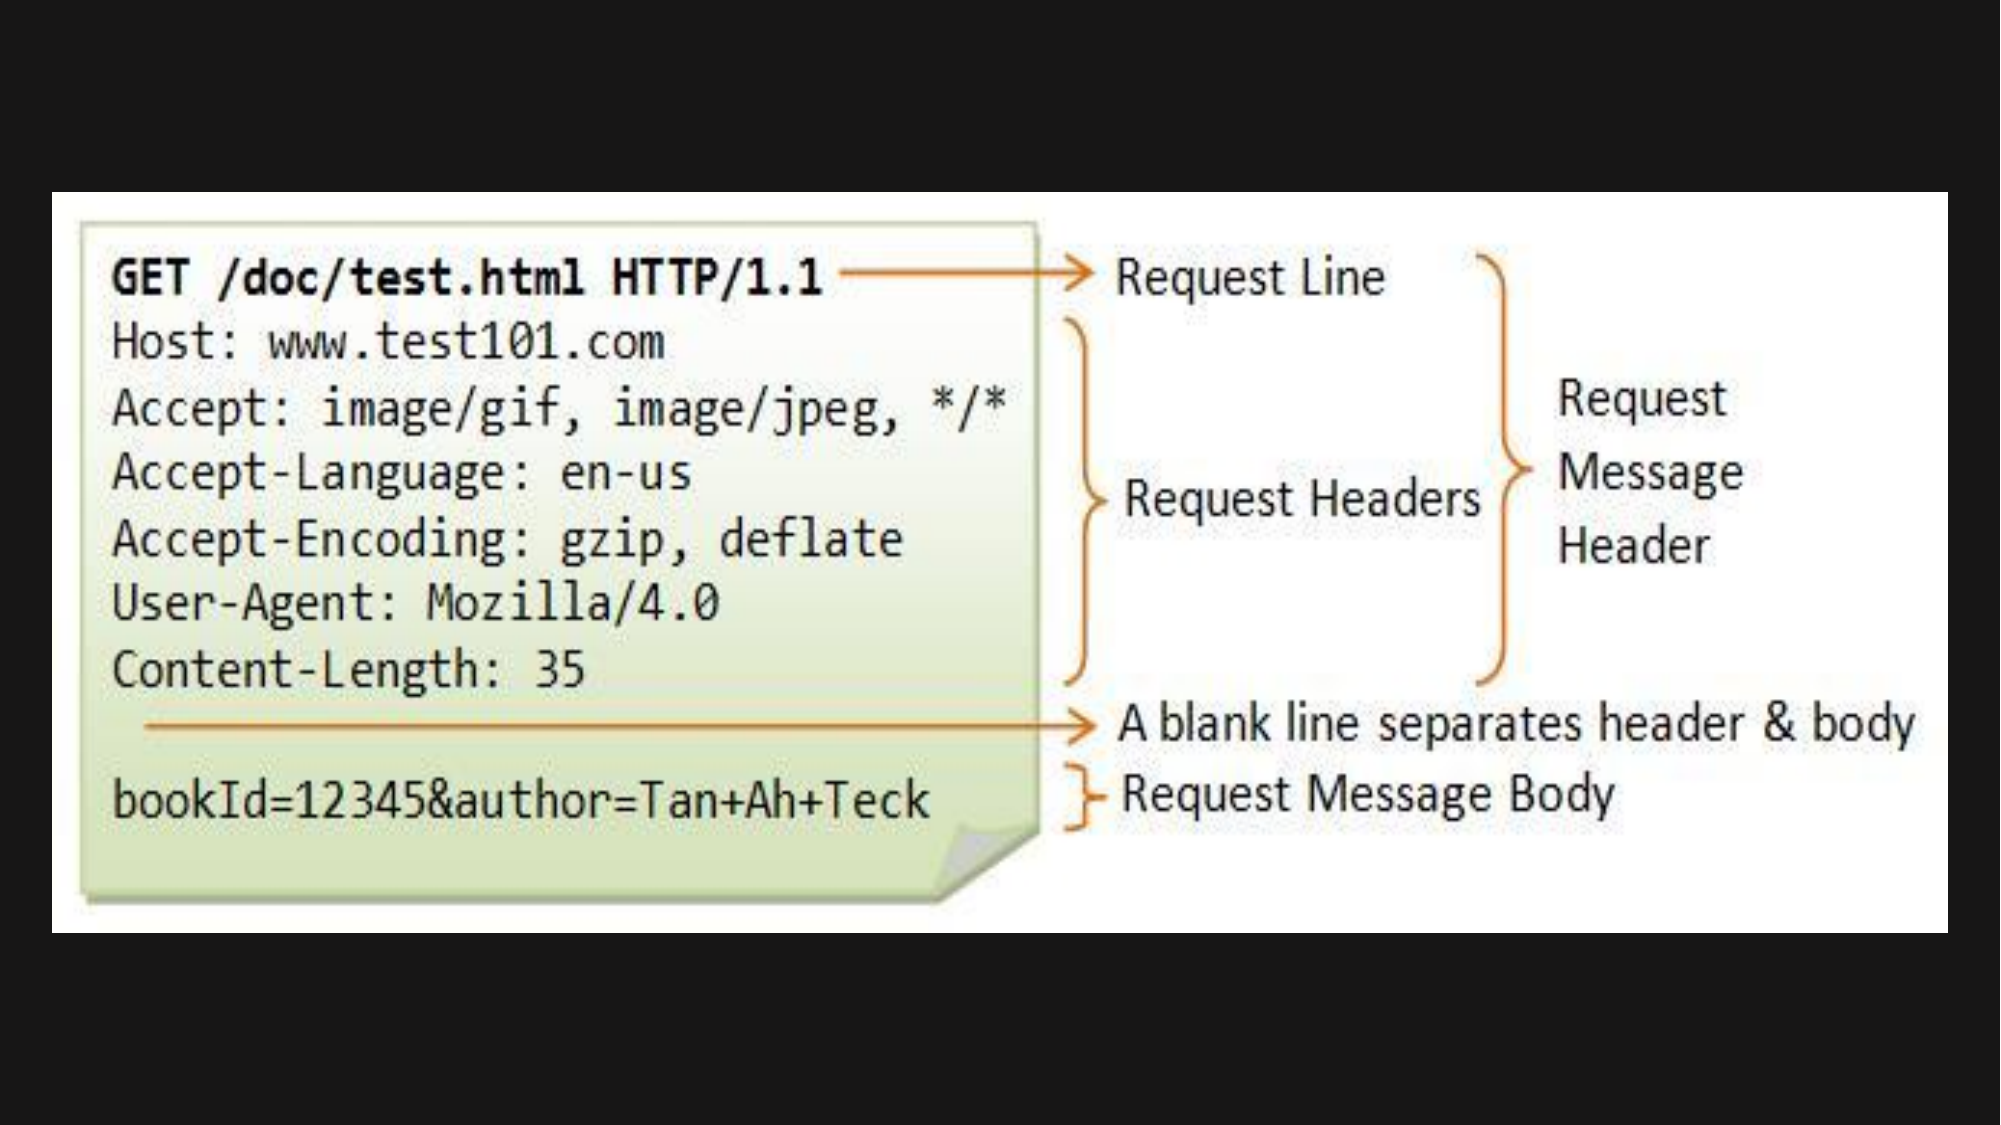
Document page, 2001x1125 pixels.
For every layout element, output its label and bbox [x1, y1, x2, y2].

picture [52, 192, 1948, 933]
